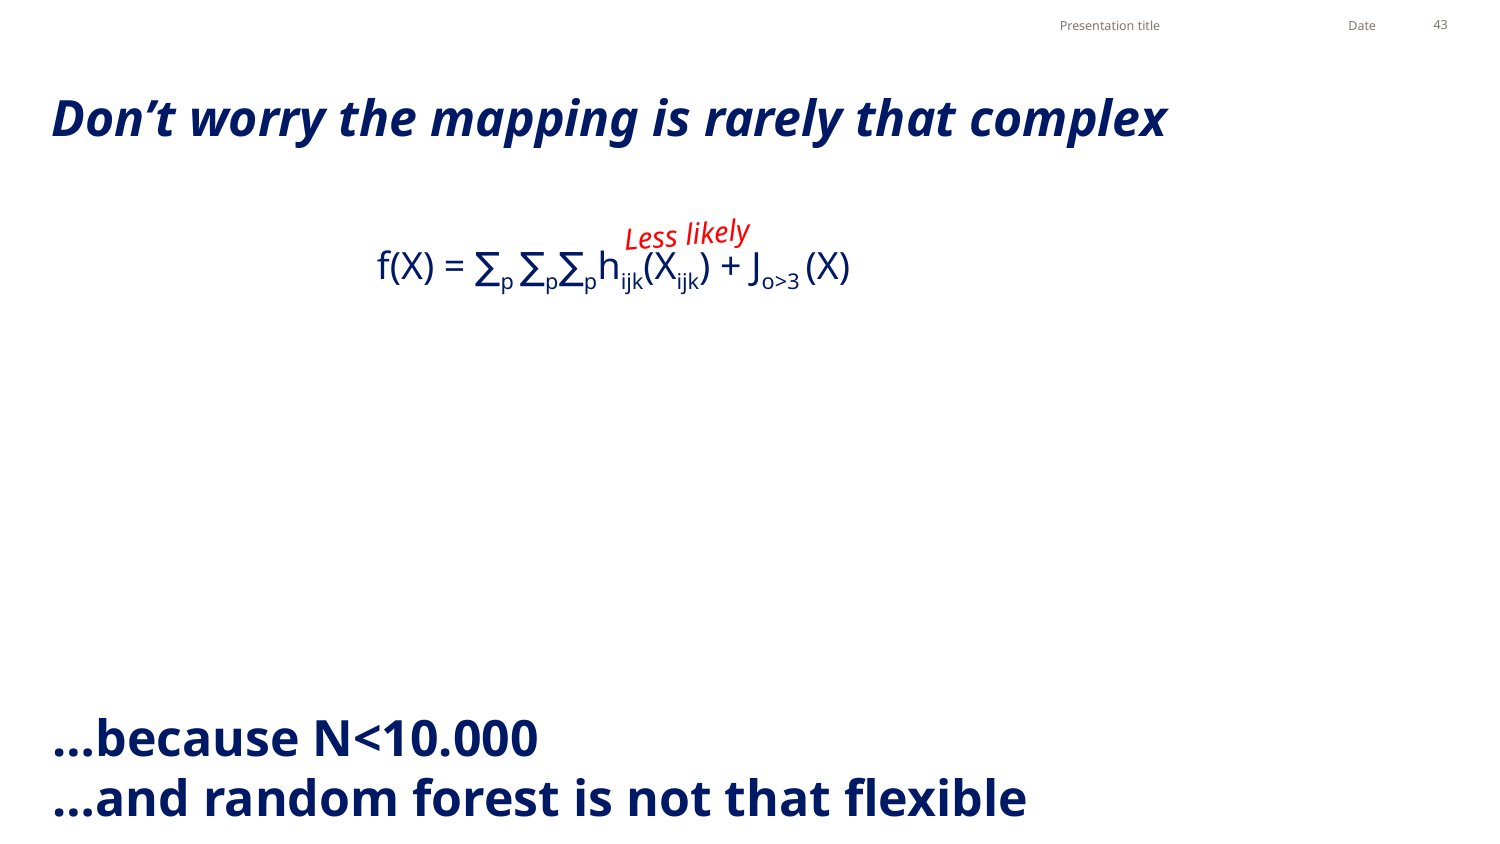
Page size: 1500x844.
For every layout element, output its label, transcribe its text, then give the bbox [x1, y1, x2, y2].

title Don’t worry the mapping is rarely that complex [51, 84, 1448, 149]
text_box f(X) = ∑p ∑p∑phijk(Xijk) + Jo>3 (X) [362, 235, 1460, 302]
footer Presentation title [684, 17, 1161, 34]
text_box Less likely [607, 199, 806, 265]
slide_number 43 [1396, 17, 1448, 34]
text_box …because N<10.000 …and random forest is not that flexible [52, 734, 1449, 799]
slide_number Date [1178, 17, 1377, 34]
